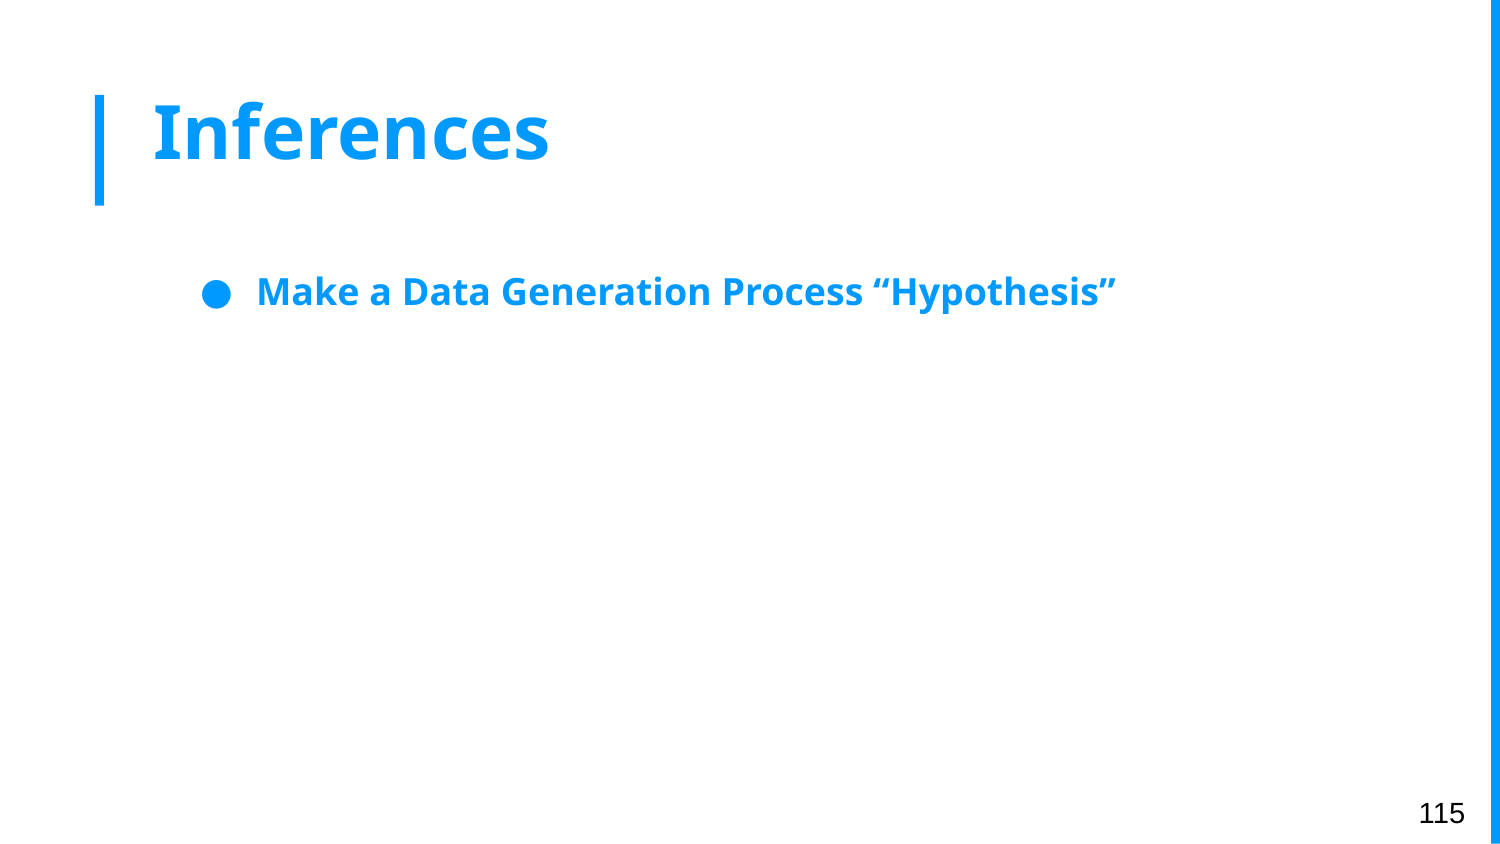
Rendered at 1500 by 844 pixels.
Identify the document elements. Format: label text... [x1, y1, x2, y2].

title Inferences [138, 69, 1303, 210]
text_box Make a Data Generation Process “Hypothesis” [166, 252, 1331, 765]
slide_number ‹#› [1403, 779, 1494, 844]
